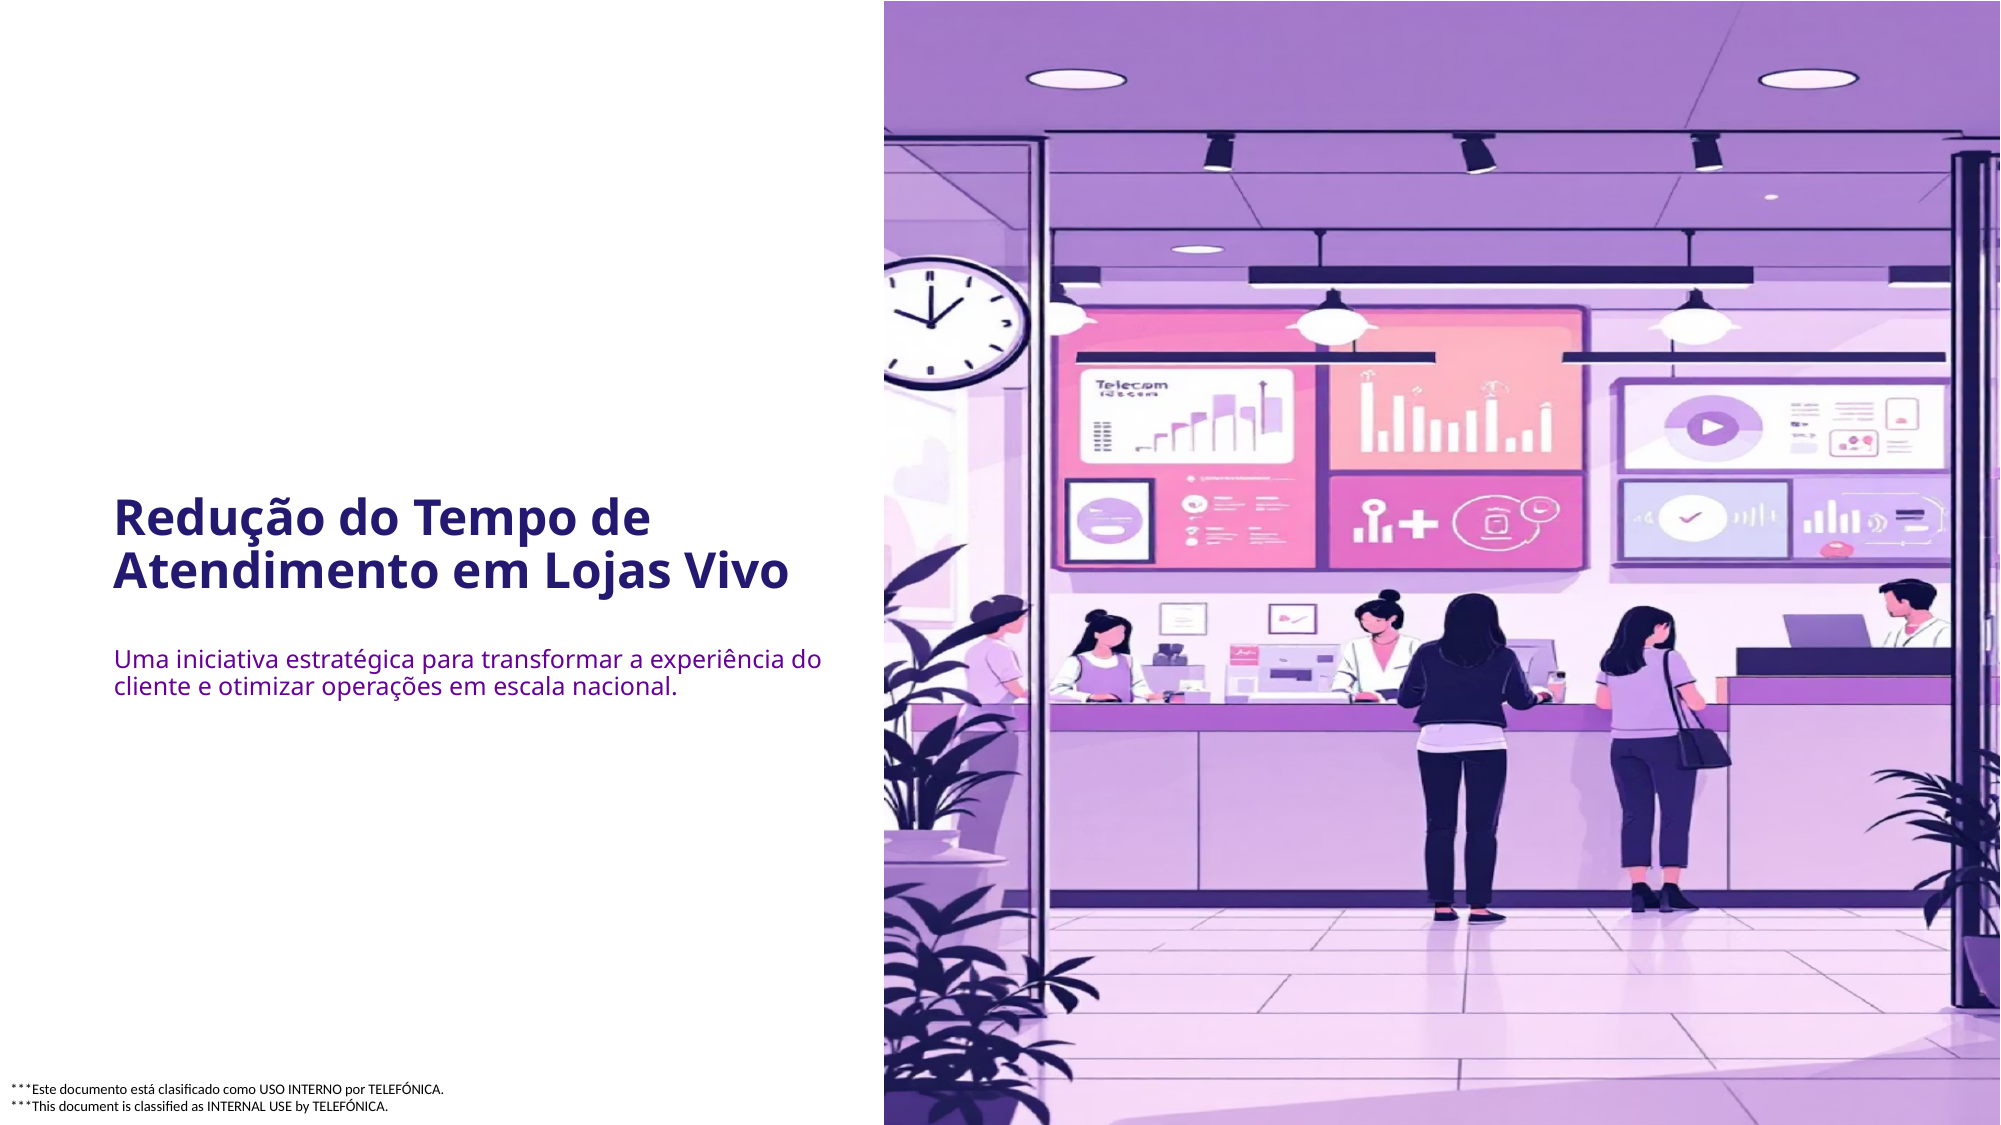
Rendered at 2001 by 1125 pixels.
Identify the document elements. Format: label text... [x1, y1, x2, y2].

picture [884, 1, 2000, 1125]
title Redução do Tempo de Atendimento em Lojas Vivo [98, 485, 884, 639]
list Uma iniciativa estratégica para transformar a experiência do cliente e otimizar operações em escala nacional. [98, 639, 884, 725]
